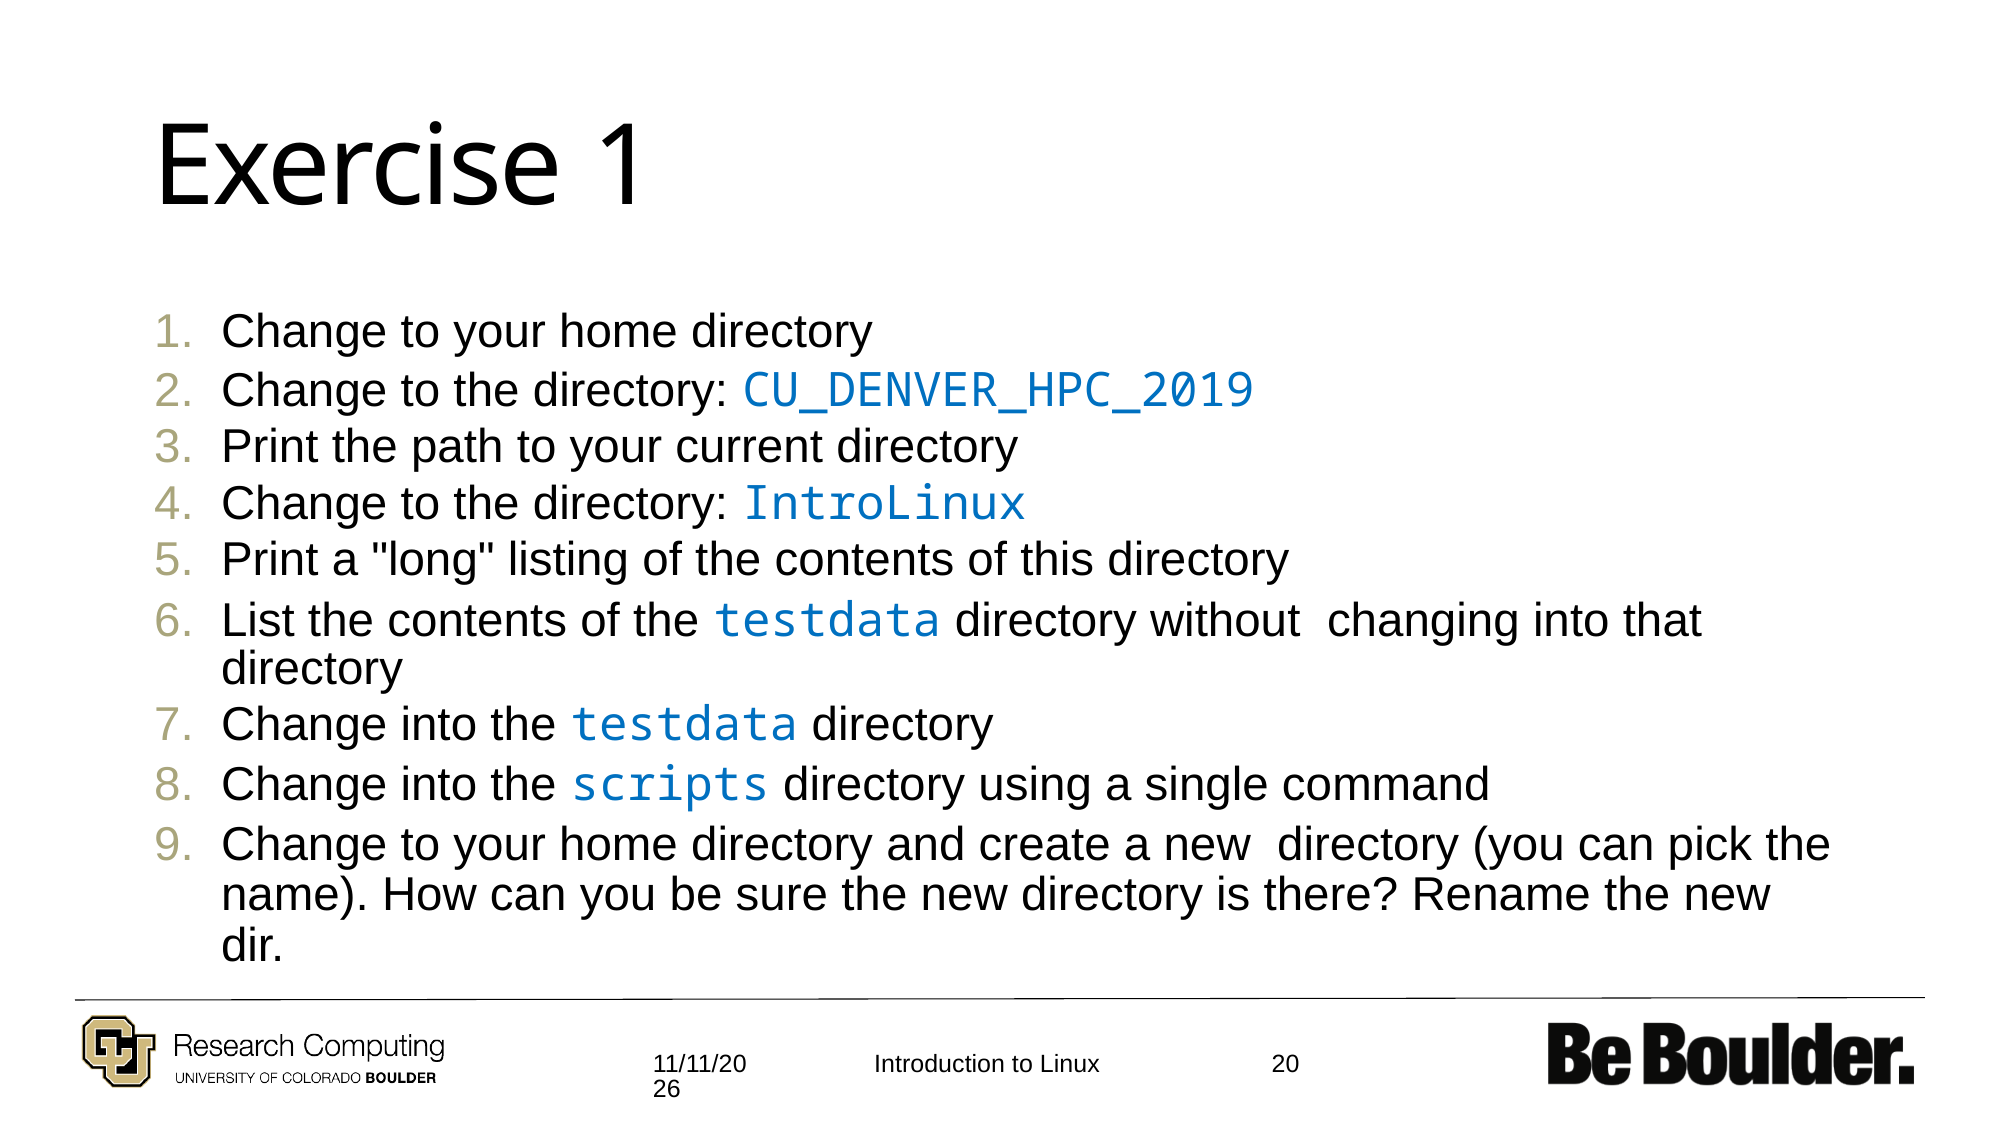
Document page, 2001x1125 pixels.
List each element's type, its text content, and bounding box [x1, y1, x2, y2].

title Exercise 1 [137, 59, 1863, 278]
list Change to your home directory Change to the directory: CU_DENVER_HPC_2019 Print the path to your current directory Change to the directory: IntroLinux Print a "long" listing of the contents of this directory List the contents of the testdata directory without changing into that directory Change into the testdata directory Change into the scripts directory using a single command Change to your home directory and create a new directory (you can pick the name). How can you be sure the new directory is there? Rename the new dir. [137, 299, 1863, 983]
picture [1524, 1015, 1938, 1088]
slide_number 20 [1202, 1032, 1315, 1093]
footer Introduction to Linux [772, 1032, 1202, 1093]
picture [81, 1015, 444, 1088]
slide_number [637, 1032, 772, 1093]
